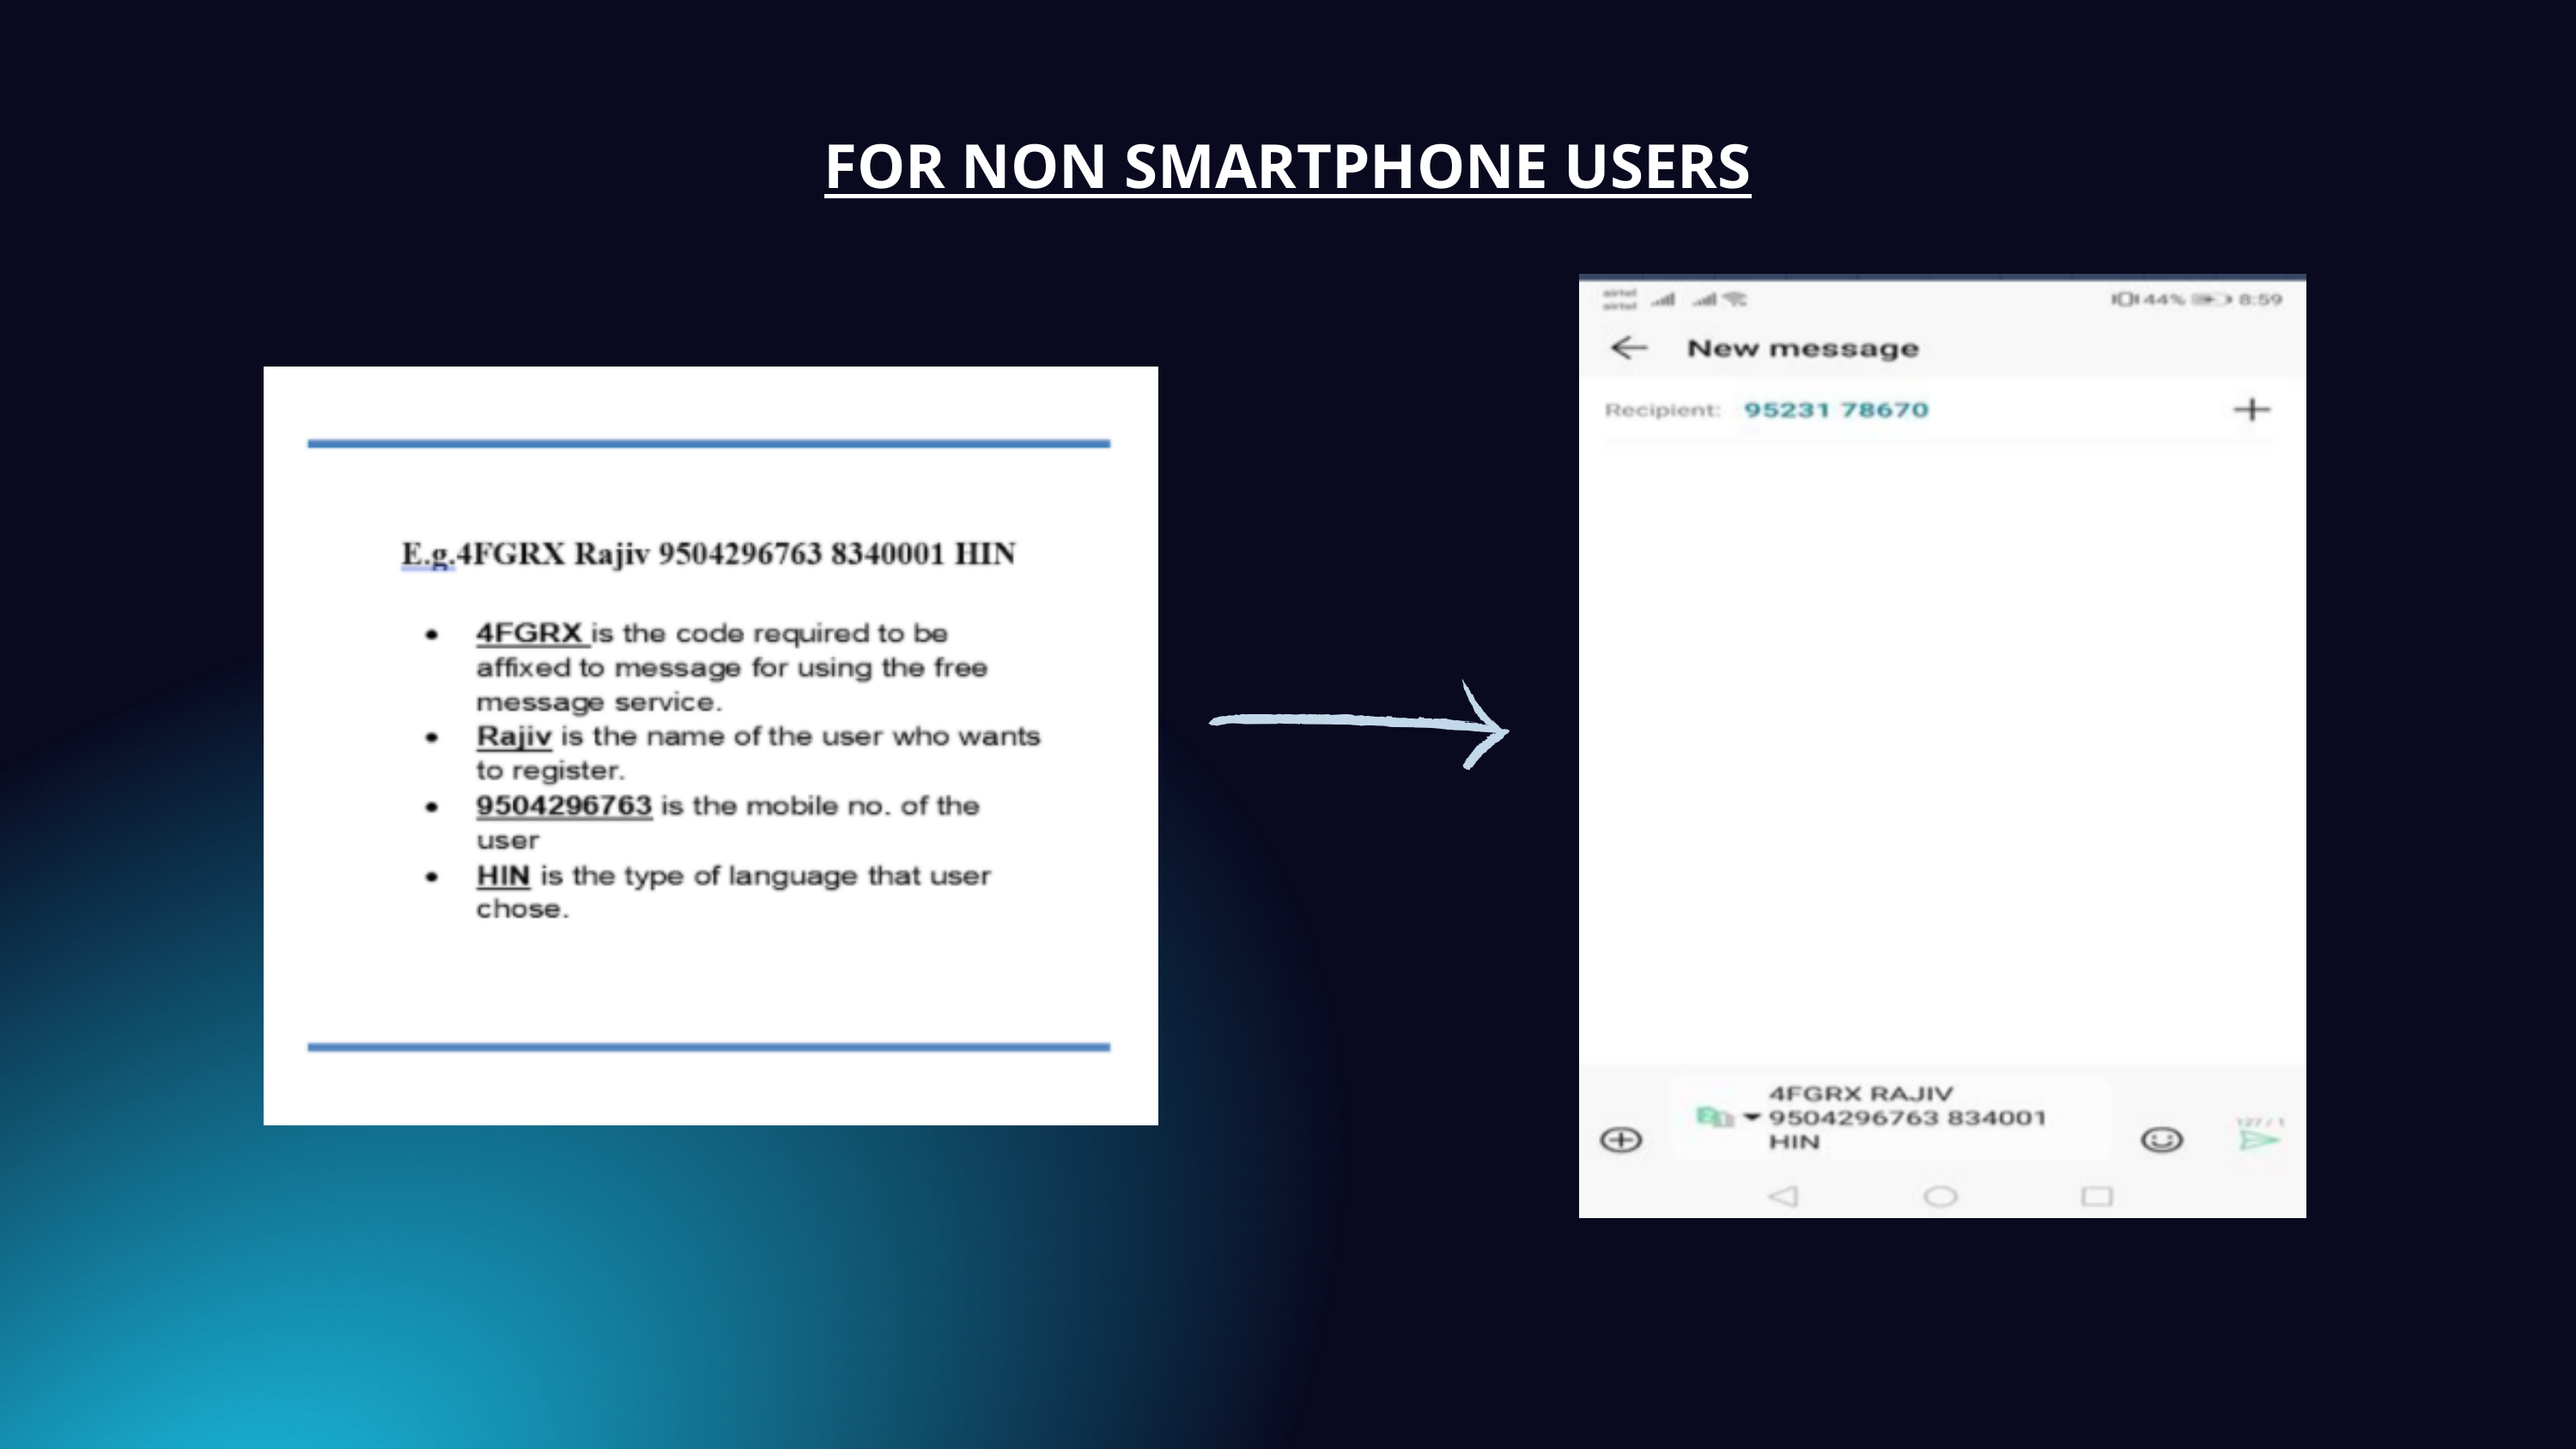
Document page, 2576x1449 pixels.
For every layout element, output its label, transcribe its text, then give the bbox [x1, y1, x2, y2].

text_box FOR NON SMARTPHONE USERS [823, 99, 1753, 173]
picture [0, 0, 2307, 1449]
